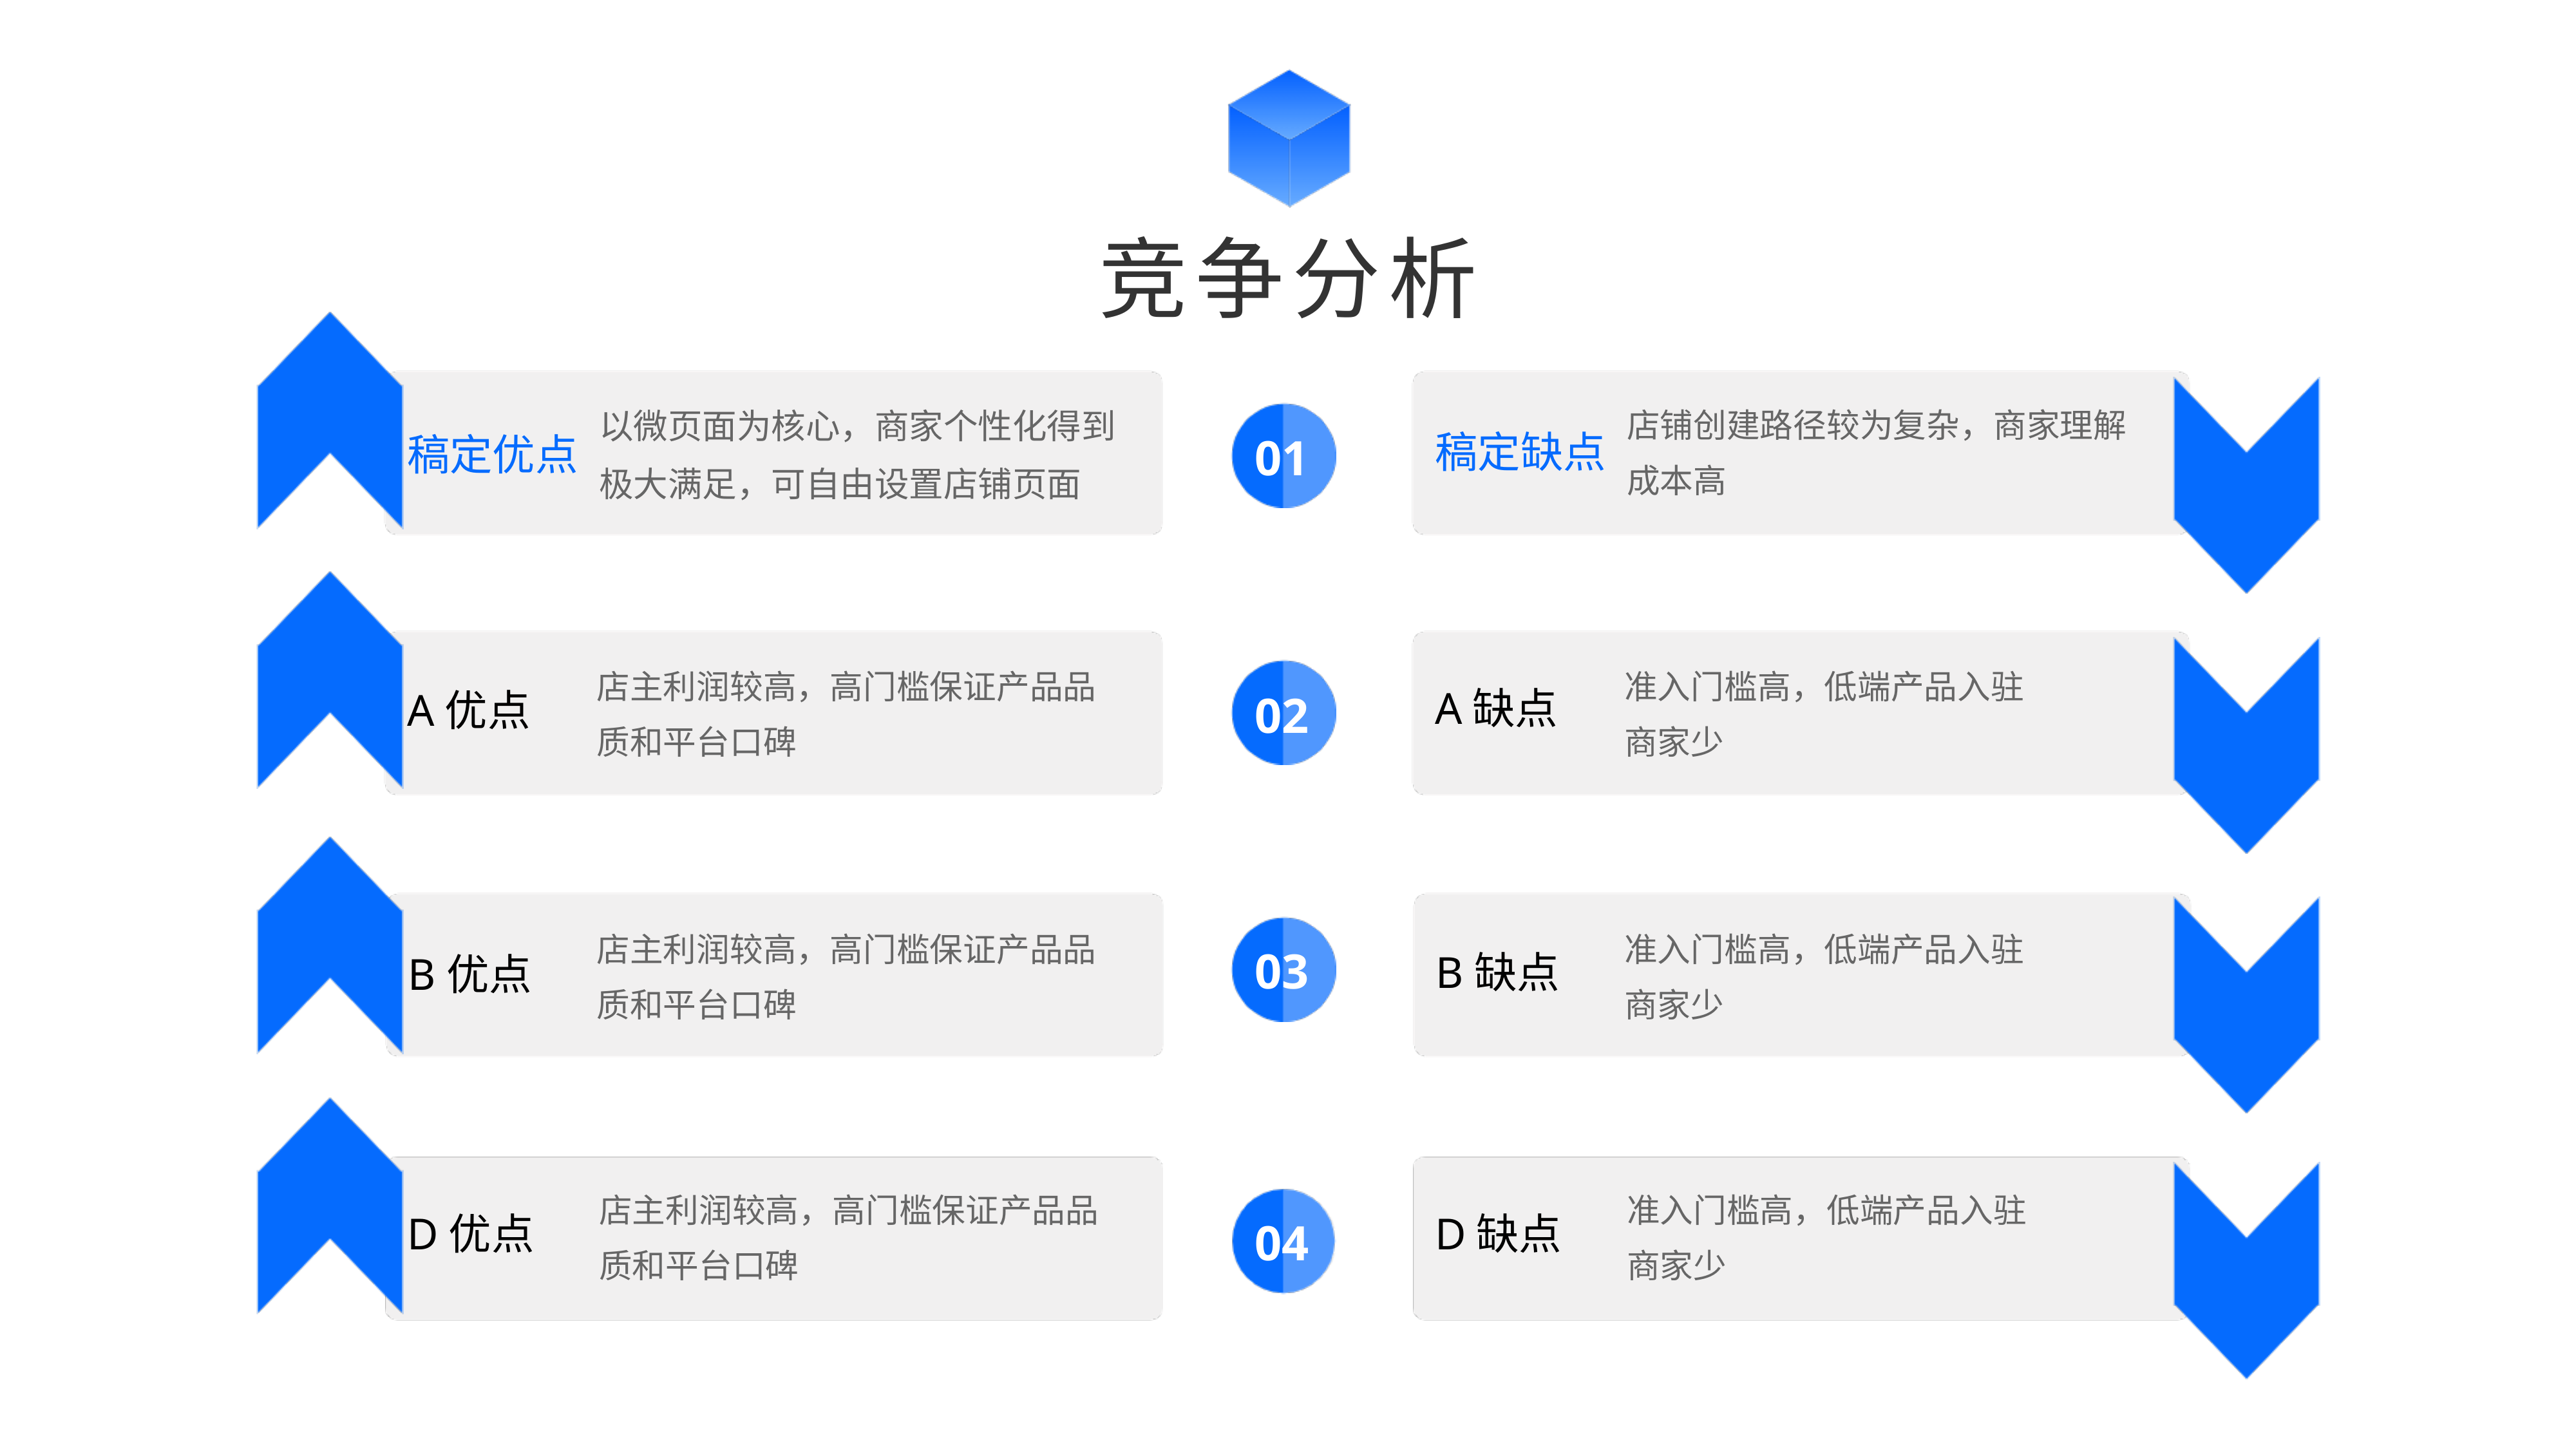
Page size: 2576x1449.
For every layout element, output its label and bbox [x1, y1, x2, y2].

text_box [256, 310, 2320, 1096]
text_box [878, 68, 1698, 308]
text_box [256, 1096, 2320, 1381]
